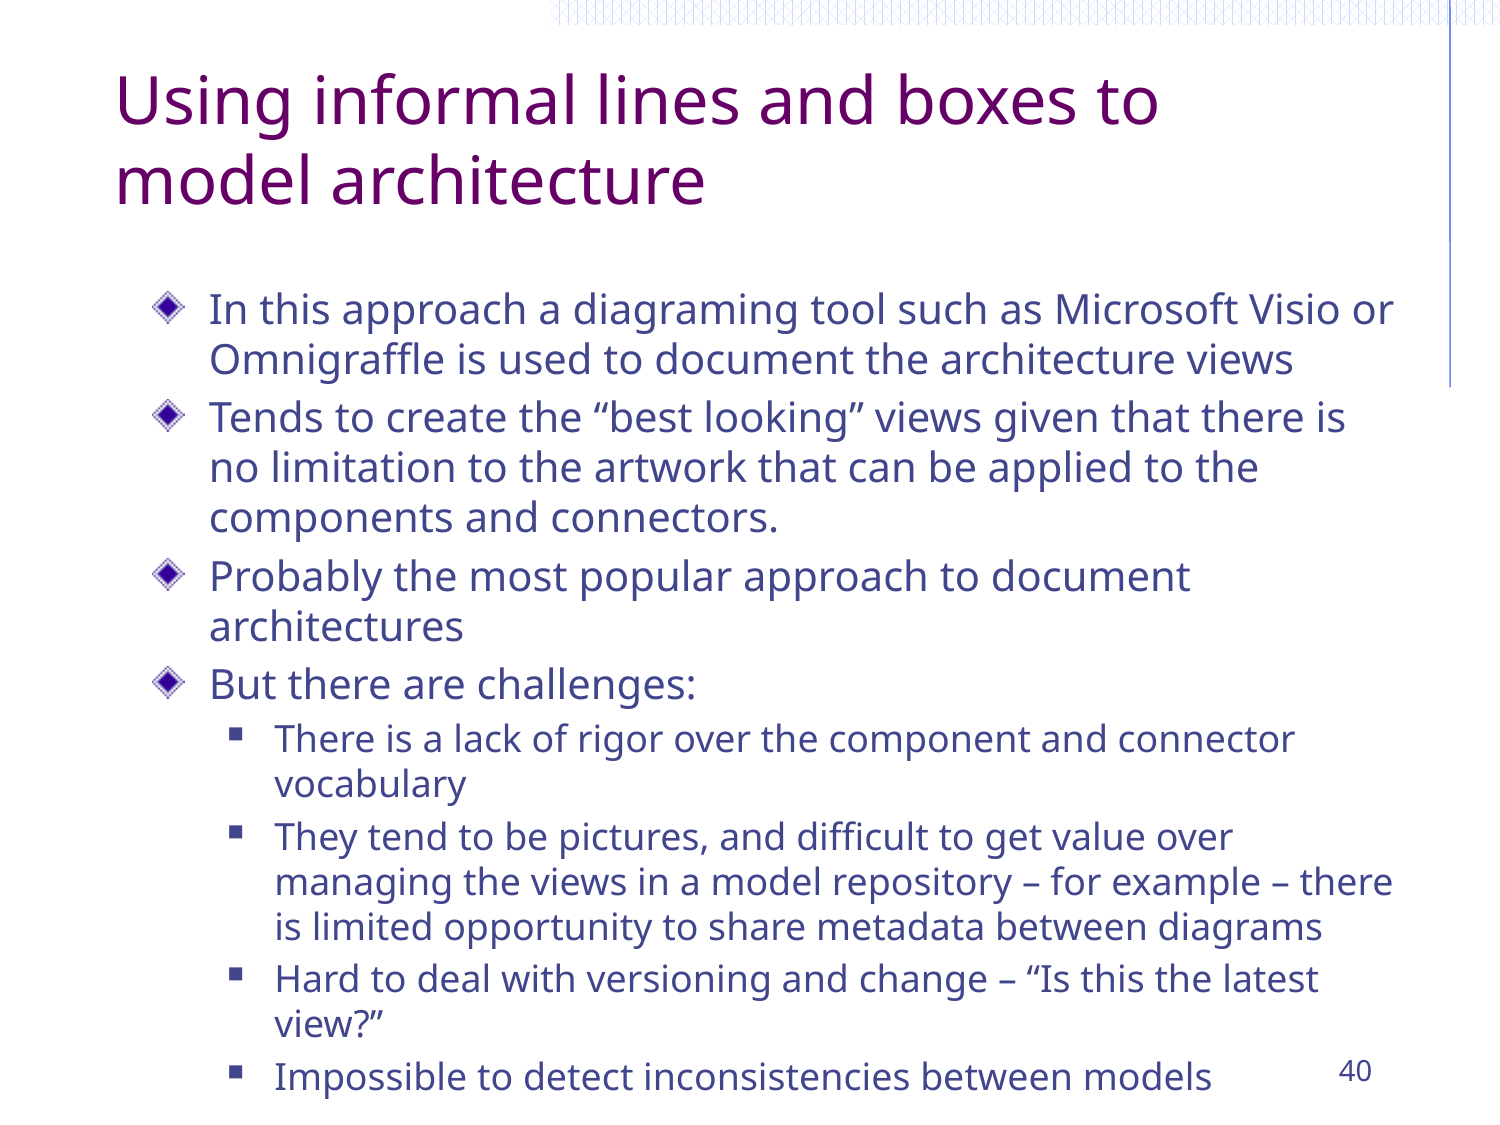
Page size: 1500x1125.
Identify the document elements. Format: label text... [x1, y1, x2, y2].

picture [152, 291, 185, 324]
list In this approach a diagraming tool such as Microsoft Visio or Omnigraffle is used to document the architecture views Tends to create the “best looking” views given that there is no limitation to the artwork that can be applied to the components and connectors. Probably the most popular approach to document architectures But there are challenges: There is a lack of rigor over the component and connector vocabulary They tend to be pictures, and difficult to get value over managing the views in a model repository – for example – there is limited opportunity to share metadata between diagrams Hard to deal with versioning and change – “Is this the latest view?” Impossible to detect inconsistencies between models [137, 275, 1413, 950]
picture [152, 399, 185, 432]
title Using informal lines and boxes to model architecture [99, 50, 1375, 238]
slide_number 40 [1074, 1025, 1388, 1100]
picture [152, 558, 185, 591]
picture [152, 666, 185, 699]
